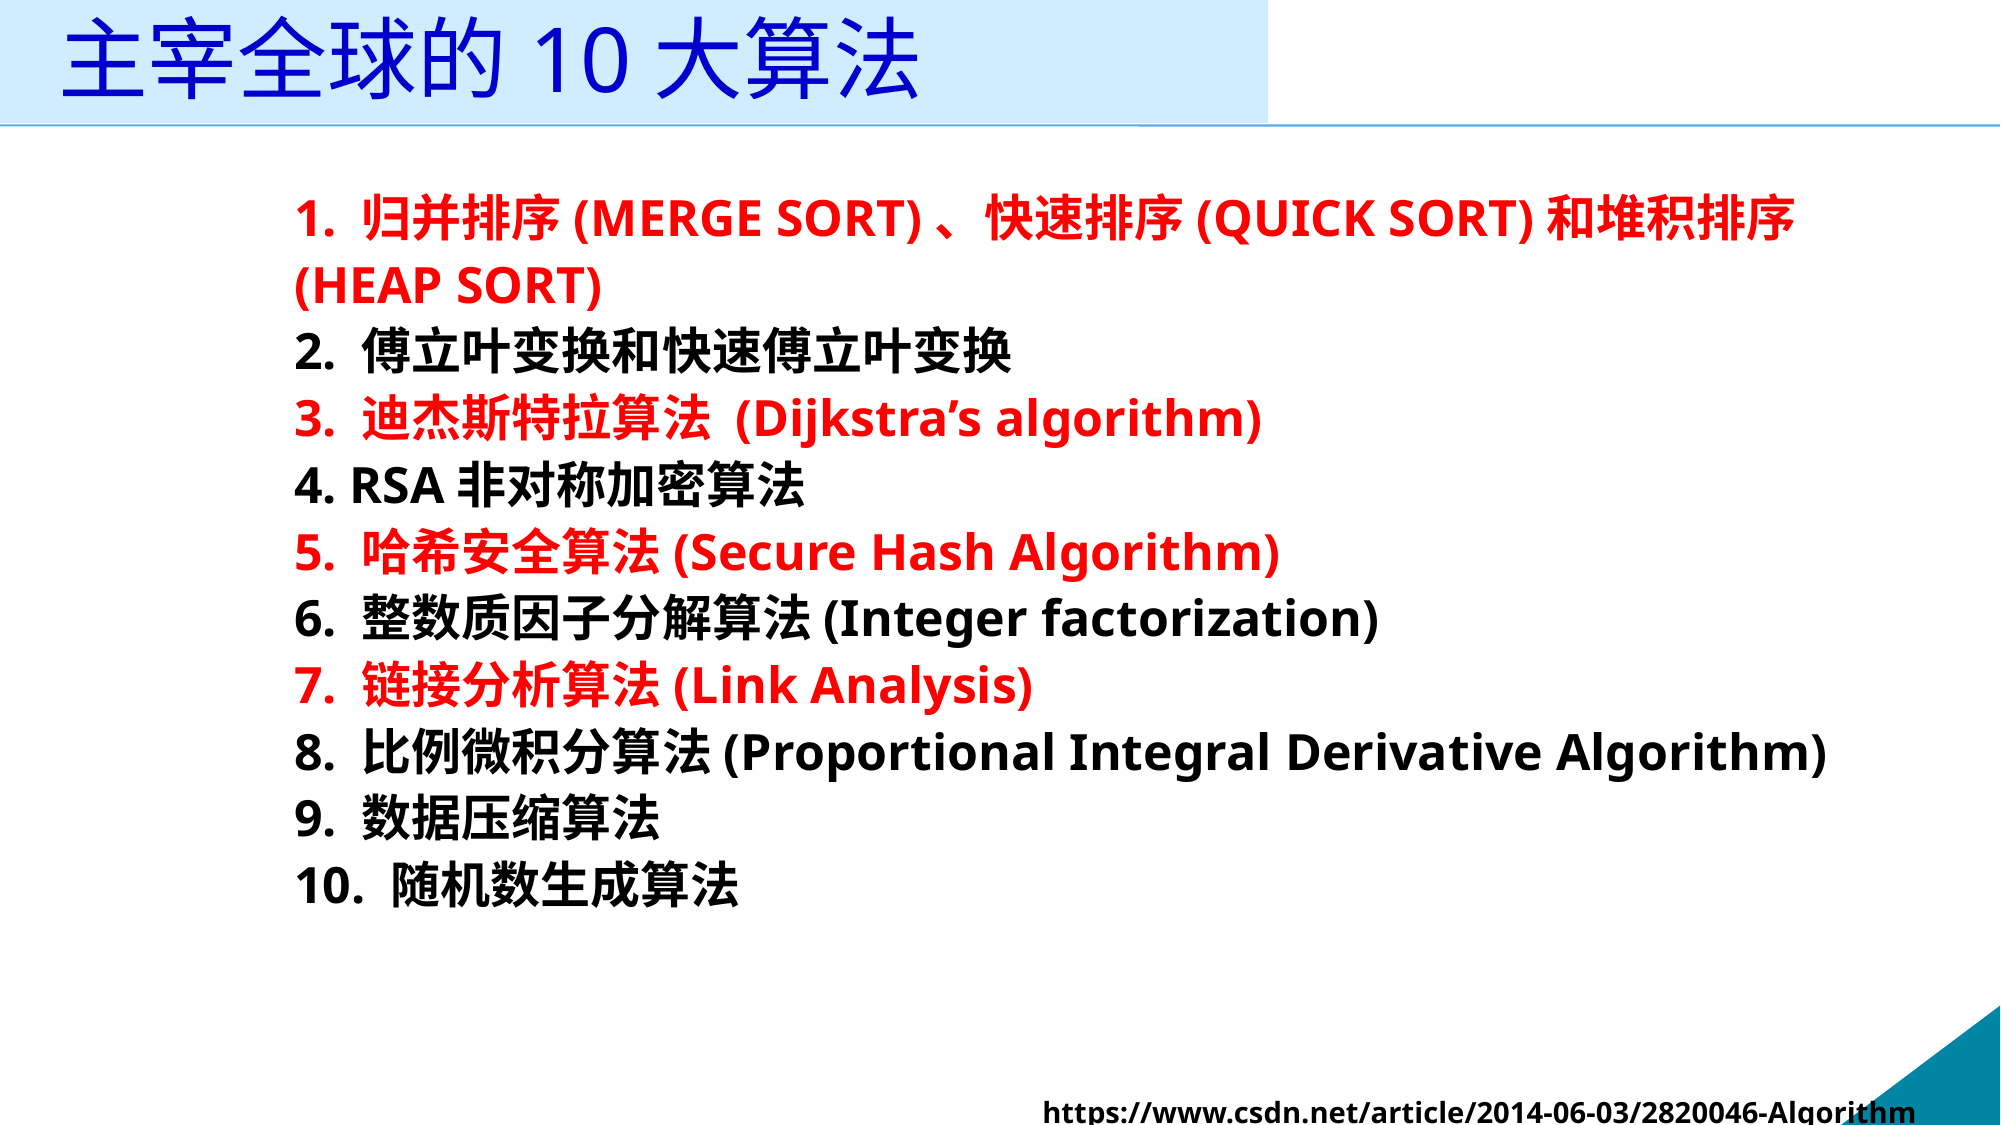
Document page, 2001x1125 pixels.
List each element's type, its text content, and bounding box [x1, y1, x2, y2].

text_box https://www.csdn.net/article/2014-06-03/2820046-Algorithm [1027, 1087, 2000, 1125]
title 主宰全球的10大算法 [43, 7, 1769, 121]
text_box 1. 归并排序(MERGE SORT)、快速排序(QUICK SORT)和堆积排序(HEAP SORT) 2. 傅立叶变换和快速傅立叶变换 3. 迪杰斯特拉算法 (Dijkstra’s algorithm) 4. RSA非对称加密算法 5. 哈希安全算法(Secure Hash Algorithm) 6. 整数质因子分解算法(Integer factorization) 7. 链接分析算法(Link Analysis) 8. 比例微积分算法(Proportional Integral Derivative Algorithm) 9. 数据压缩算法 10. 随机数生成算法 [279, 172, 1851, 988]
